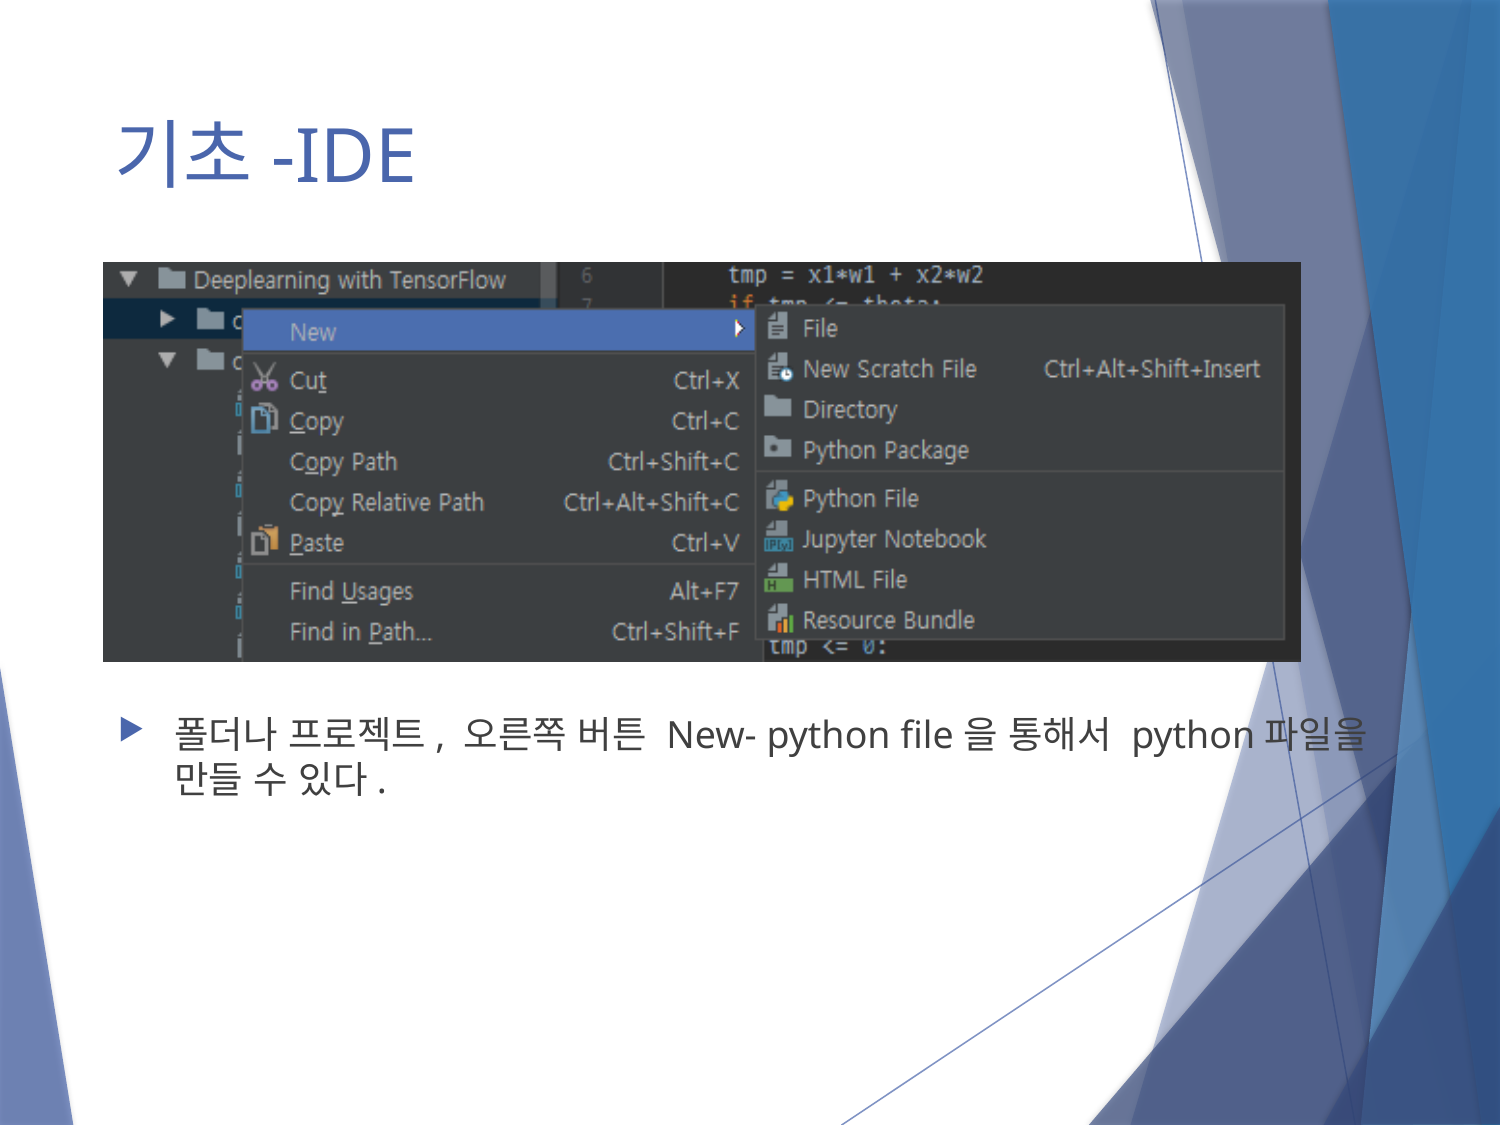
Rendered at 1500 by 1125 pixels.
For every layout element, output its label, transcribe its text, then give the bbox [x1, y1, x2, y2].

title 기초-IDE [99, 99, 1142, 264]
picture [102, 261, 1302, 663]
list 폴더나 프로젝트, 오른쪽 버튼 New- python file을 통해서 python파일을 만들 수 있다. [103, 703, 1397, 1103]
